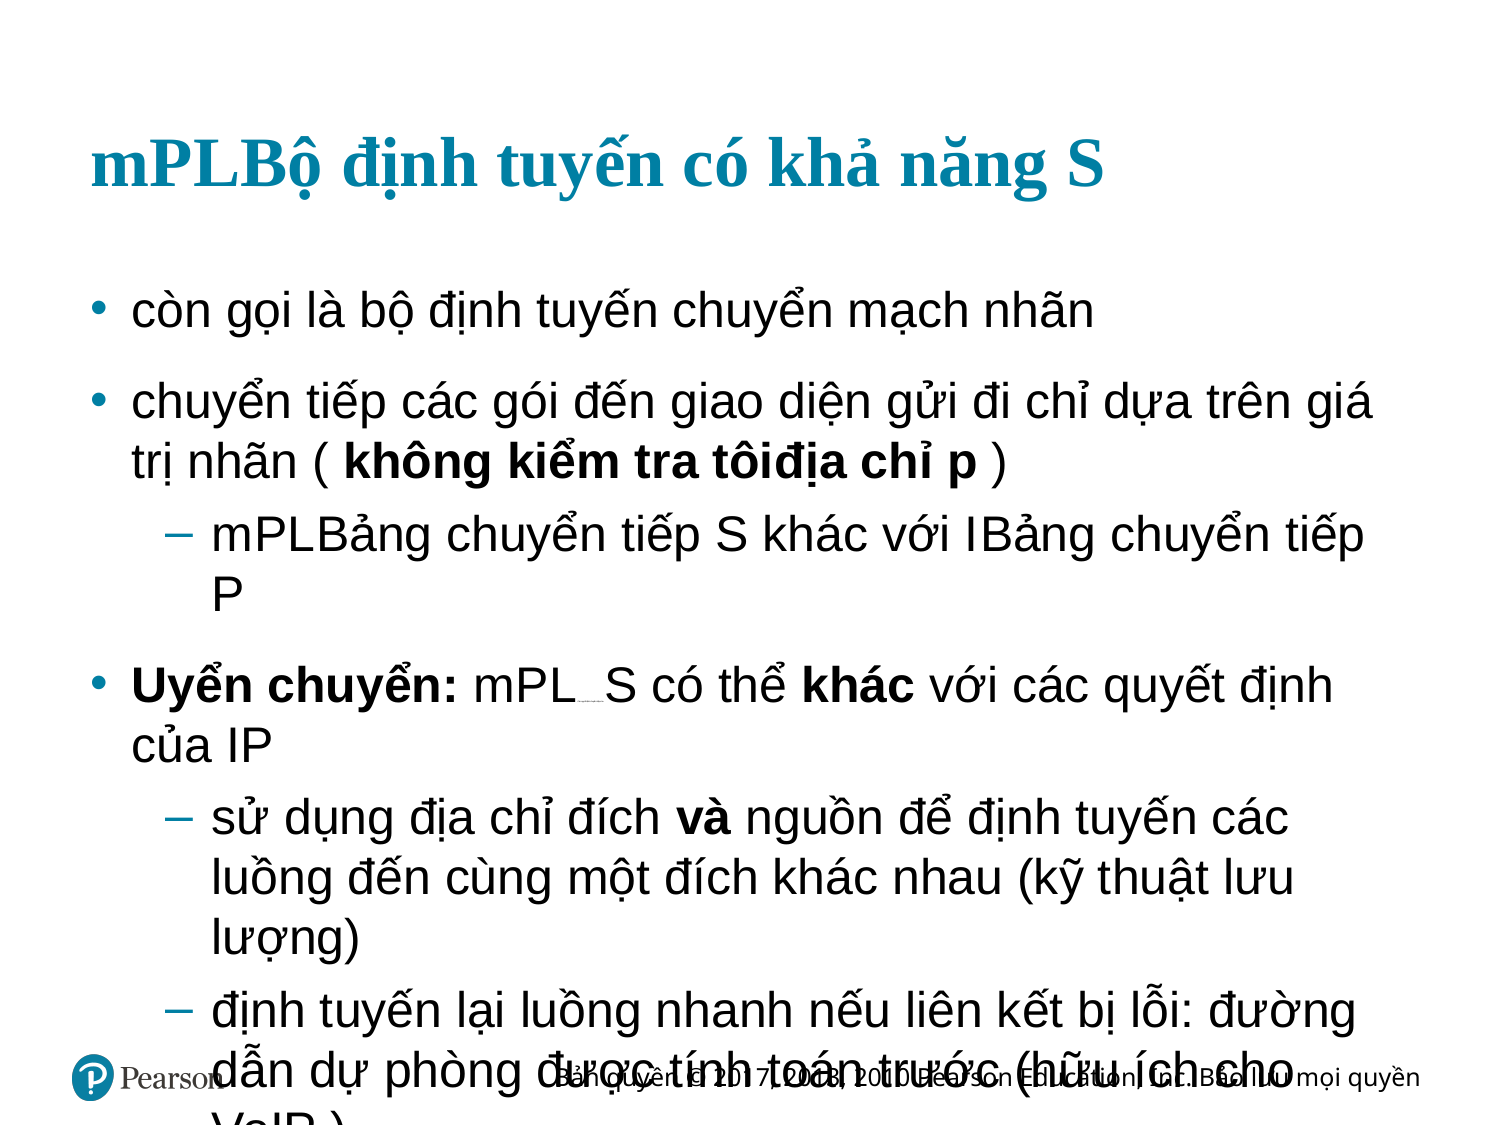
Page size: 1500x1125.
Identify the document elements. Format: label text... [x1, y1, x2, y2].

picture [80, 1063, 106, 1088]
picture [98, 1054, 224, 1101]
list còn gọi là bộ định tuyến chuyển mạch nhãn chuyển tiếp các gói đến giao diện gửi đi chỉ dựa trên giá trị nhãn ( không kiểm tra tôi địa chỉ p ) m P L Bảng chuyển tiếp S khác với I Bảng chuyển tiếp P Uyển chuyển: m P L Các quyết định chuyển tiếp của S có thể khác với các quyết định của I P sử dụng địa chỉ đích và nguồn để định tuyến các luồng đến cùng một đích khác nhau (kỹ thuật lưu lượng) định tuyến lại luồng nhanh nếu liên kết bị lỗi: đường dẫn dự phòng được tính toán trước (hữu ích cho VoIP ) [75, 262, 1425, 1046]
picture [72, 1087, 83, 1101]
title m P L Bộ định tuyến có khả năng S [75, 35, 1425, 216]
picture [72, 1054, 88, 1070]
